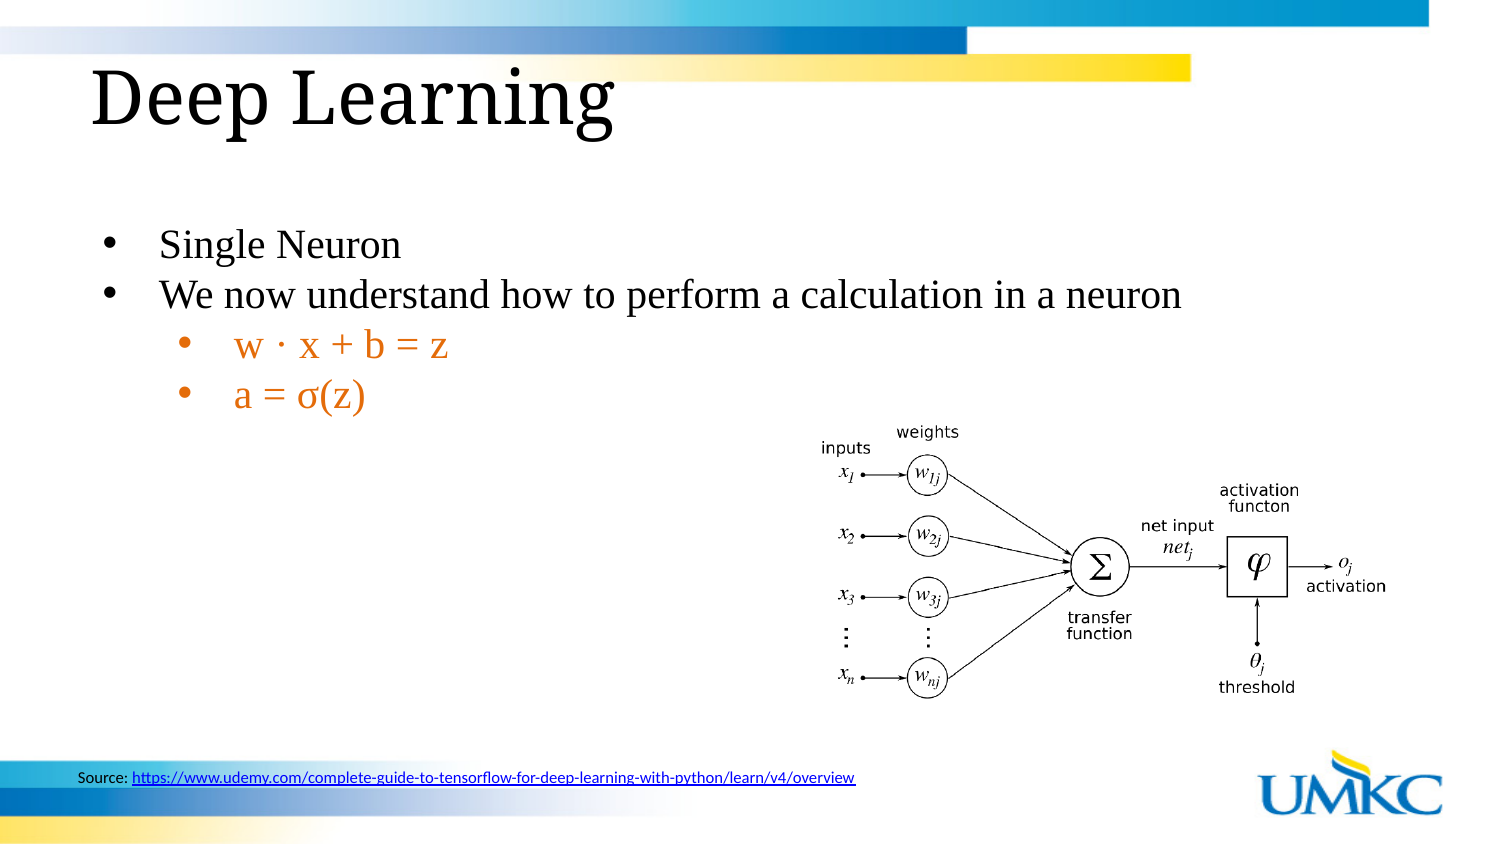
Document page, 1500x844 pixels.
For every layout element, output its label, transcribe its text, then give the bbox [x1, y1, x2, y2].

text_box Source: https://www.udemy.com/complete-guide-to-tensorflow-for-deep-learning-with-python/learn/v4/overview [63, 759, 1300, 794]
text_box Single Neuron We now understand how to perform a calculation in a neuron w · x + b = z a = σ(z) [87, 209, 1400, 425]
title Deep Learning [75, 34, 1425, 175]
picture [0, 0, 1500, 844]
